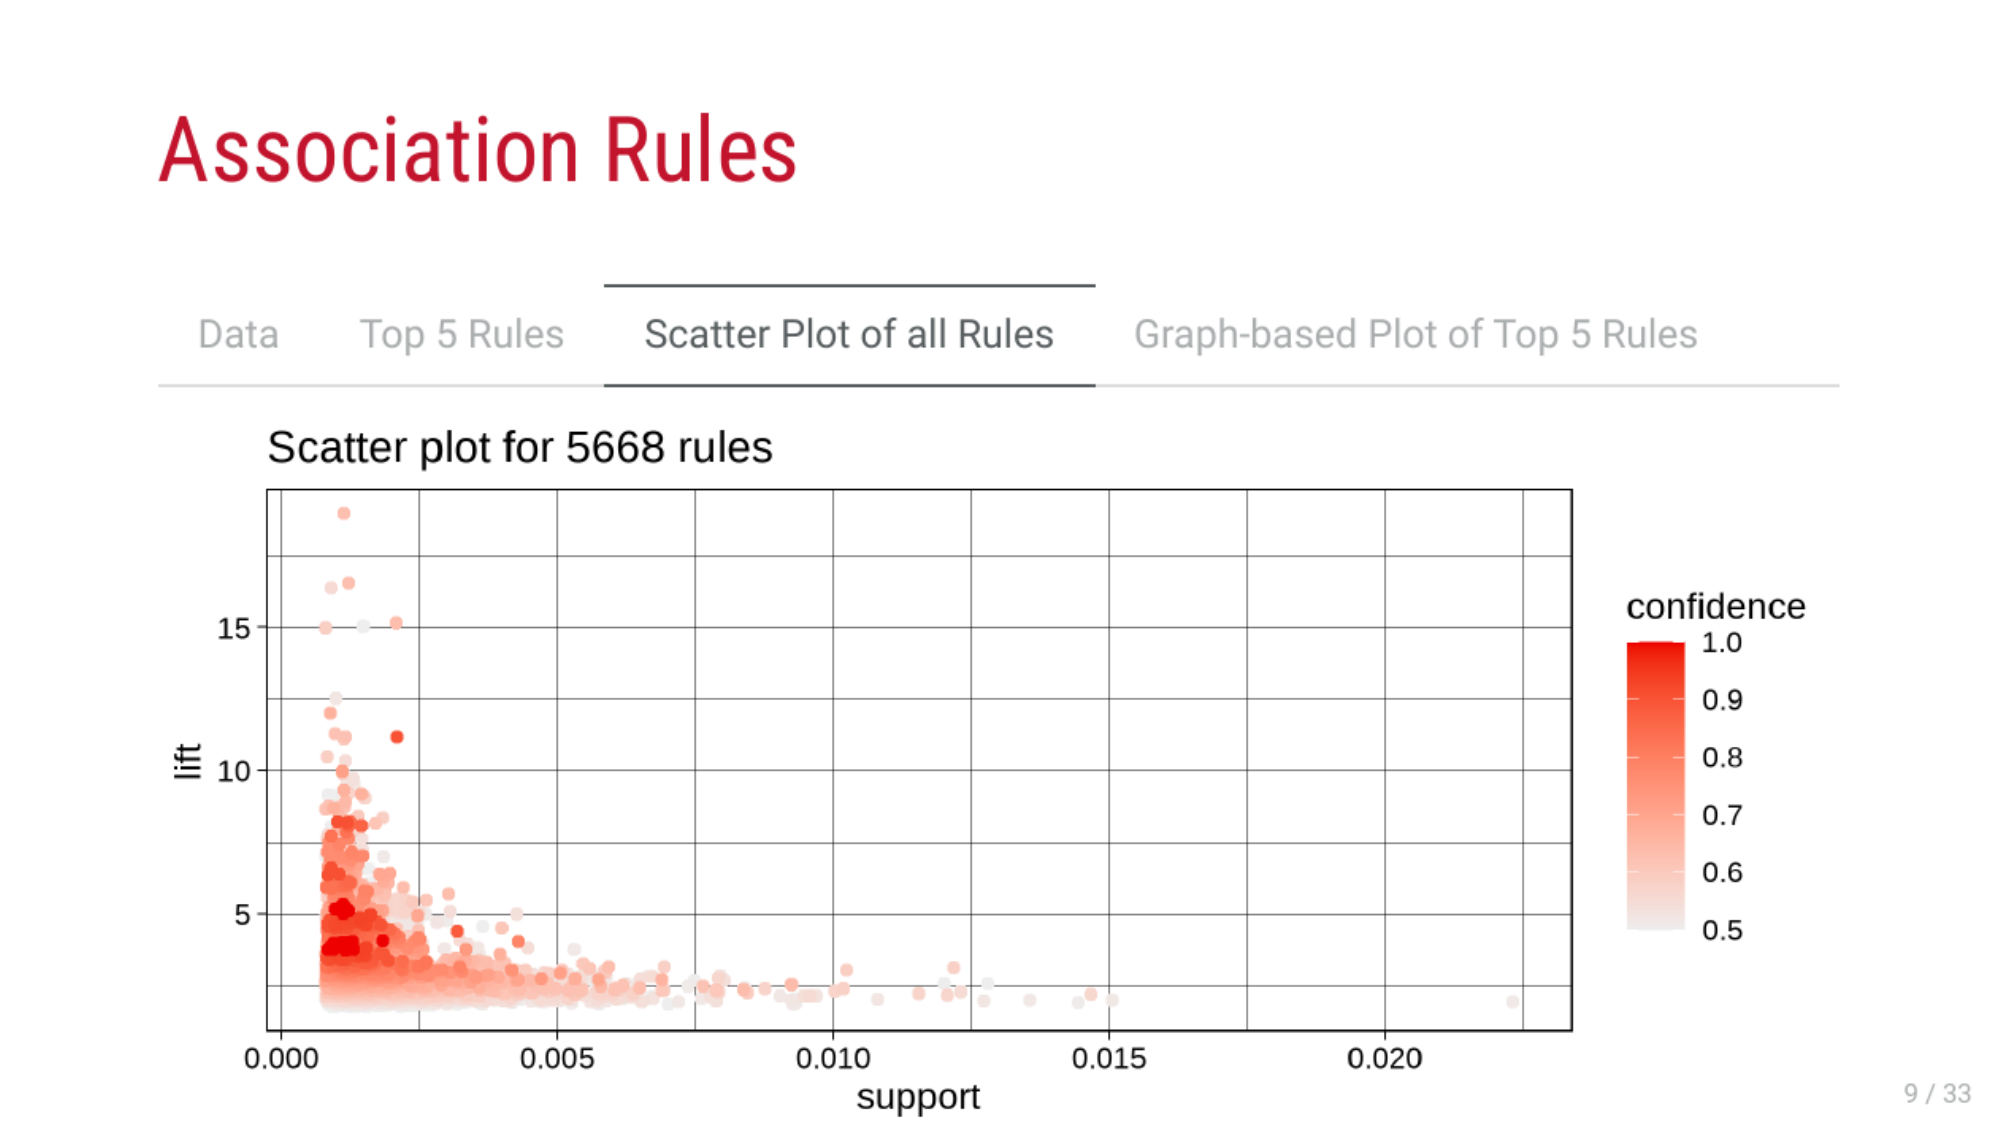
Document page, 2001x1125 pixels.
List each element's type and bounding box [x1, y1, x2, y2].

list [0, 0, 2000, 1125]
